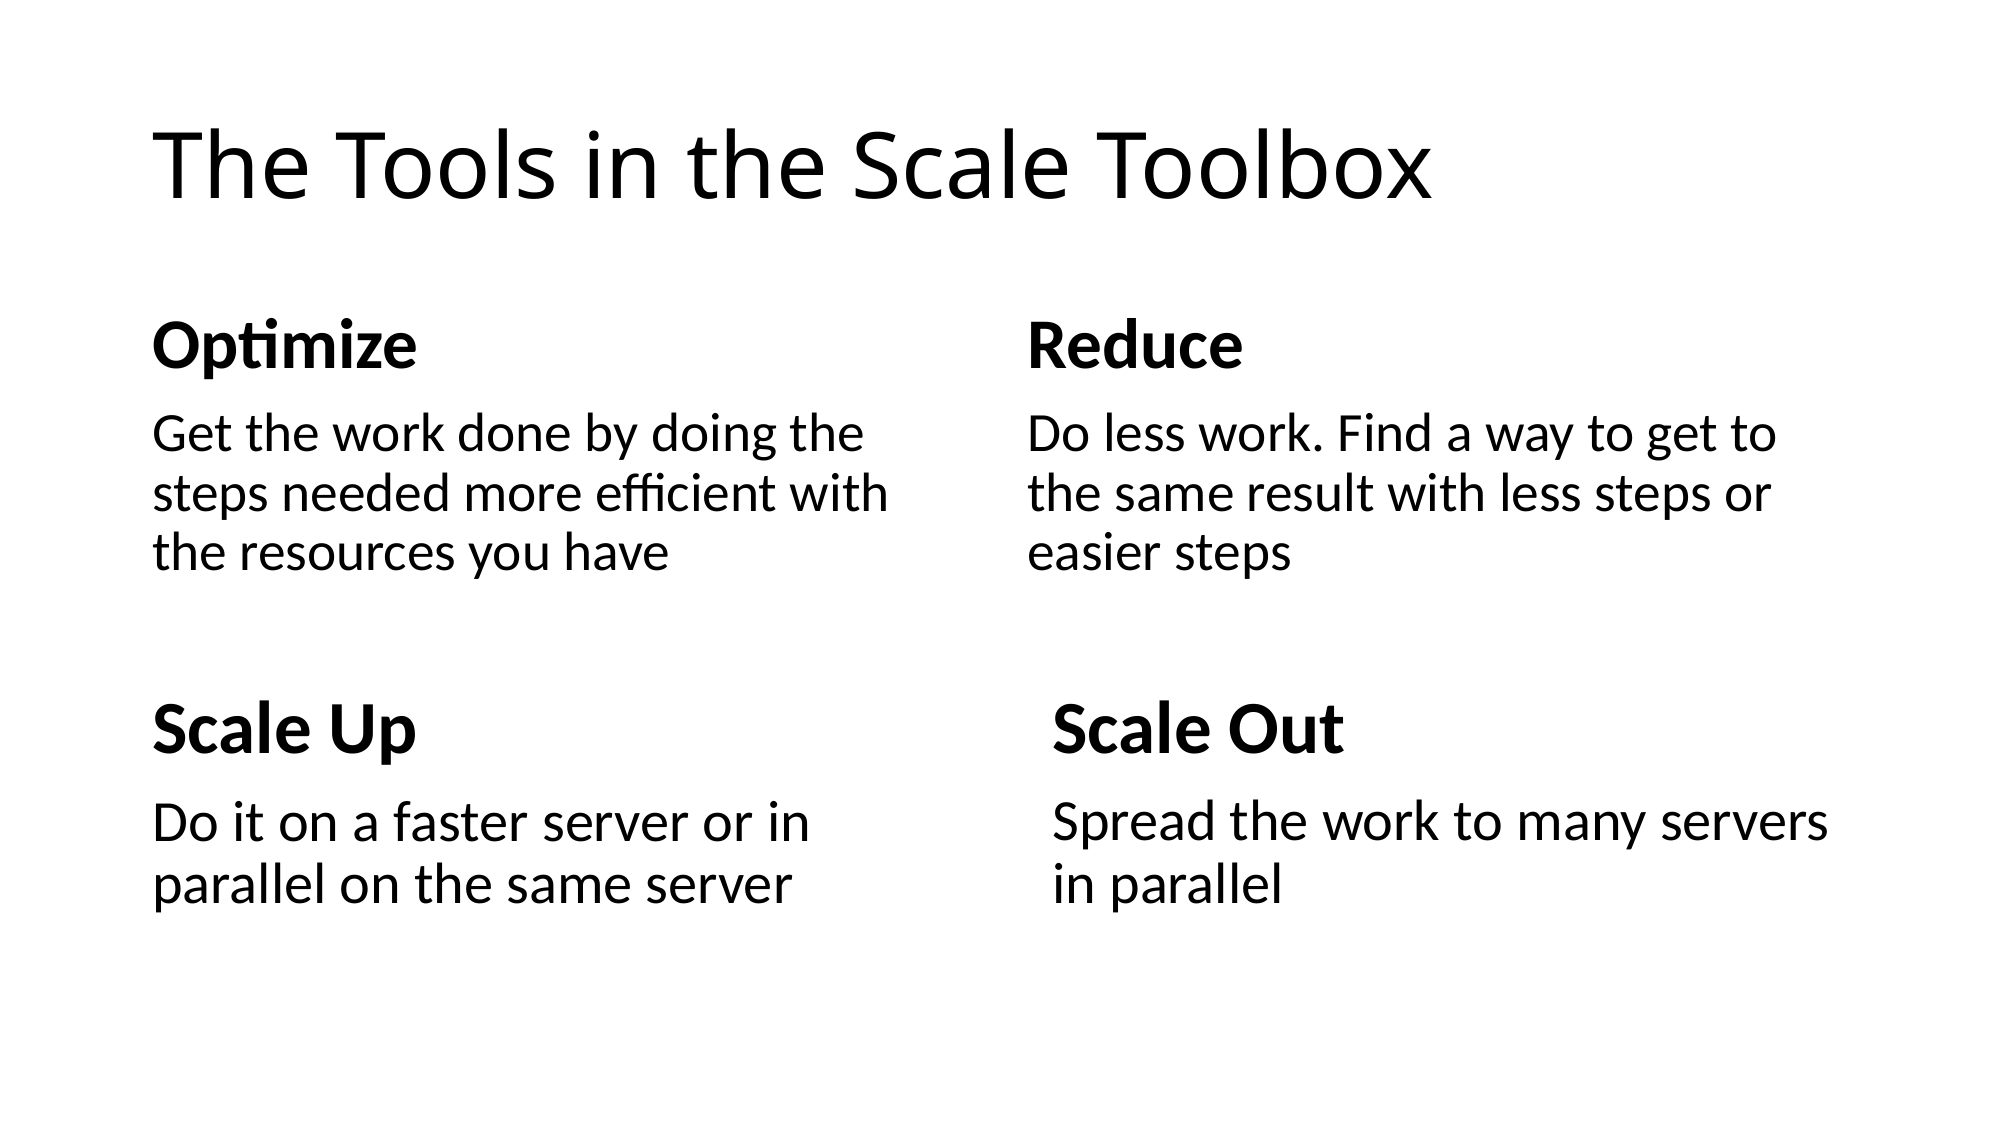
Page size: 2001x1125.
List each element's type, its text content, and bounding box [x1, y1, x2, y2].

text_box Scale Up Do it on a faster server or in parallel on the same server [137, 681, 988, 1024]
title The Tools in the Scale Toolbox [137, 59, 1863, 278]
list Optimize Get the work done by doing the steps needed more efficient with the resources you have [137, 299, 962, 593]
text_box Scale Out Spread the work to many servers in parallel [1037, 681, 1888, 1009]
list Reduce Do less work. Find a way to get to the same result with less steps or easier steps [1012, 299, 1863, 593]
